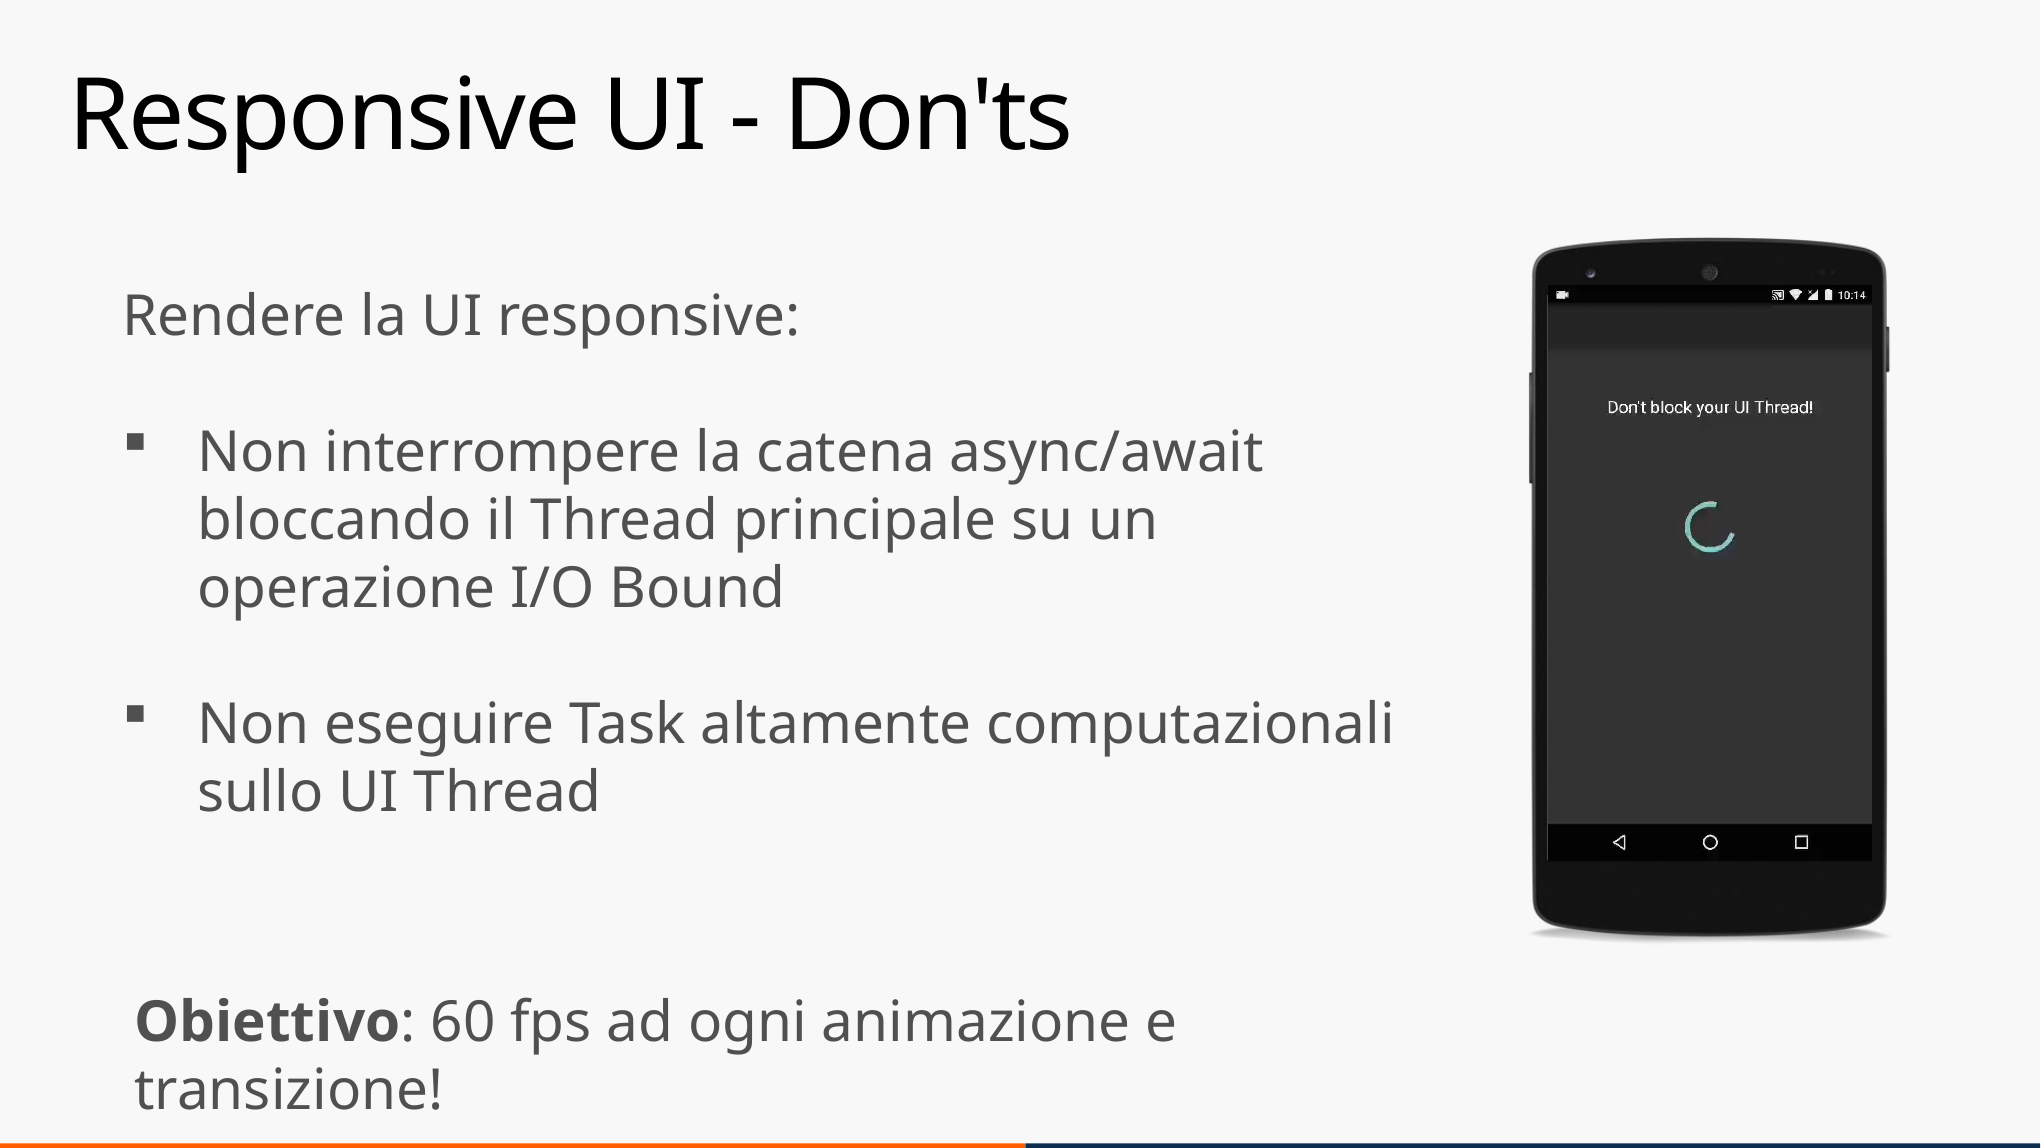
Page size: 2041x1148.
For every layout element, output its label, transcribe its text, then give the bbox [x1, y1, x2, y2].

text_box Rendere la UI responsive: Non interrompere la catena async/await bloccando il Thread principale su un operazione I/O Bound Non eseguire Task altamente computazionali sullo UI Thread [119, 278, 1420, 823]
title Responsive UI - Don'ts [45, 48, 1996, 199]
text_box [1494, 237, 1933, 1034]
text_box Obiettivo: 60 fps ad ogni animazione e transizione! [119, 977, 1371, 1129]
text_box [1547, 284, 1873, 862]
